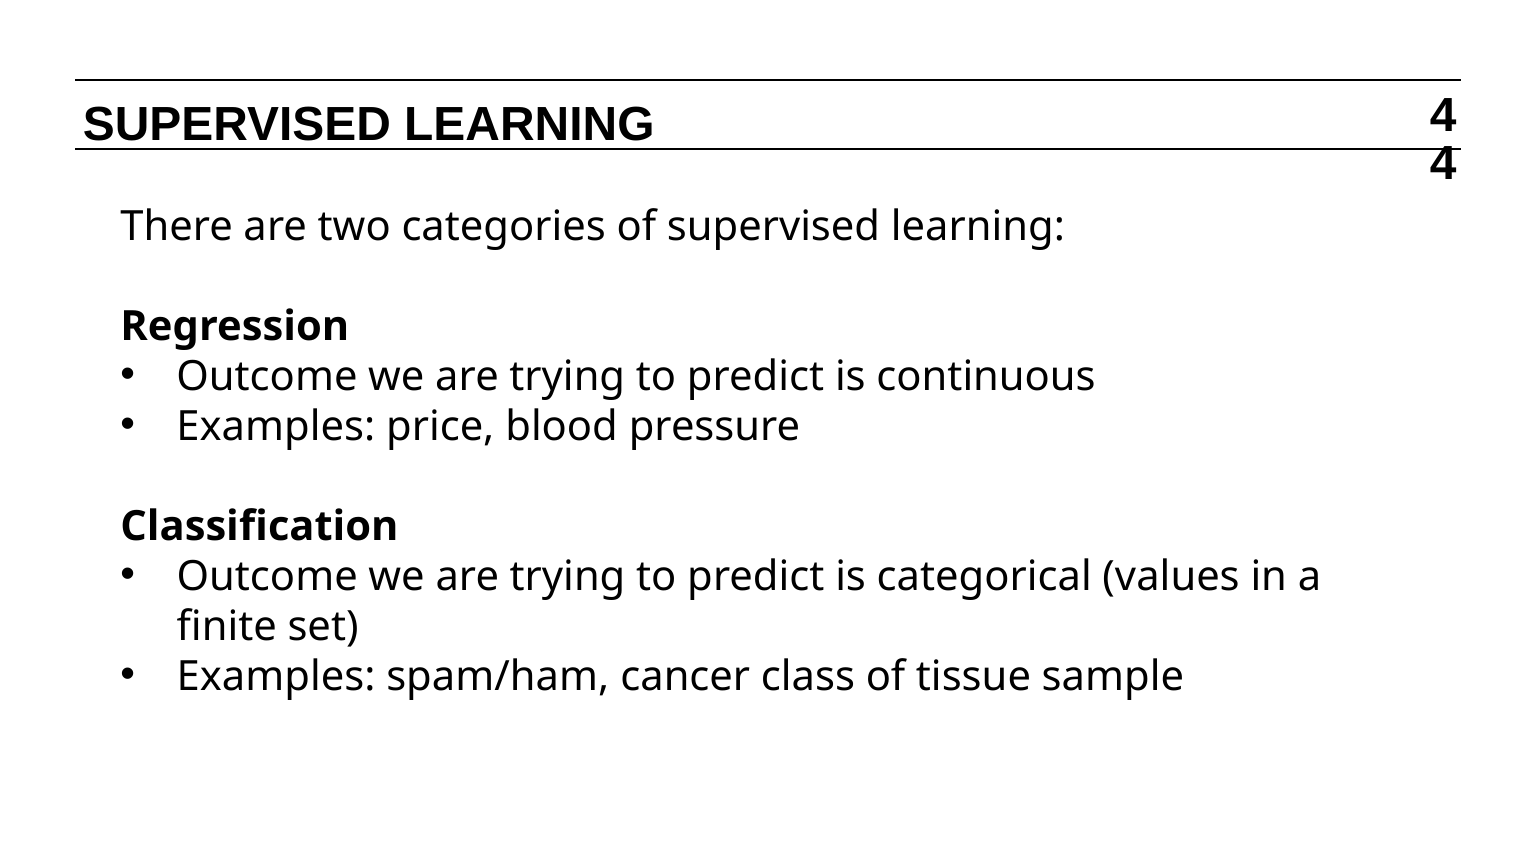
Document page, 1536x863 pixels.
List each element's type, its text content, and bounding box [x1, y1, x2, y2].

list SUPERVISED LEARNING [67, 81, 1118, 132]
text_box There are two categories of supervised learning: Regression Outcome we are trying to predict is continuous Examples: price, blood pressure Classification Outcome we are trying to predict is categorical (values in a finite set) Examples: spam/ham, cancer class of tissue sample [105, 190, 1418, 711]
slide_number 44 [1419, 86, 1461, 138]
